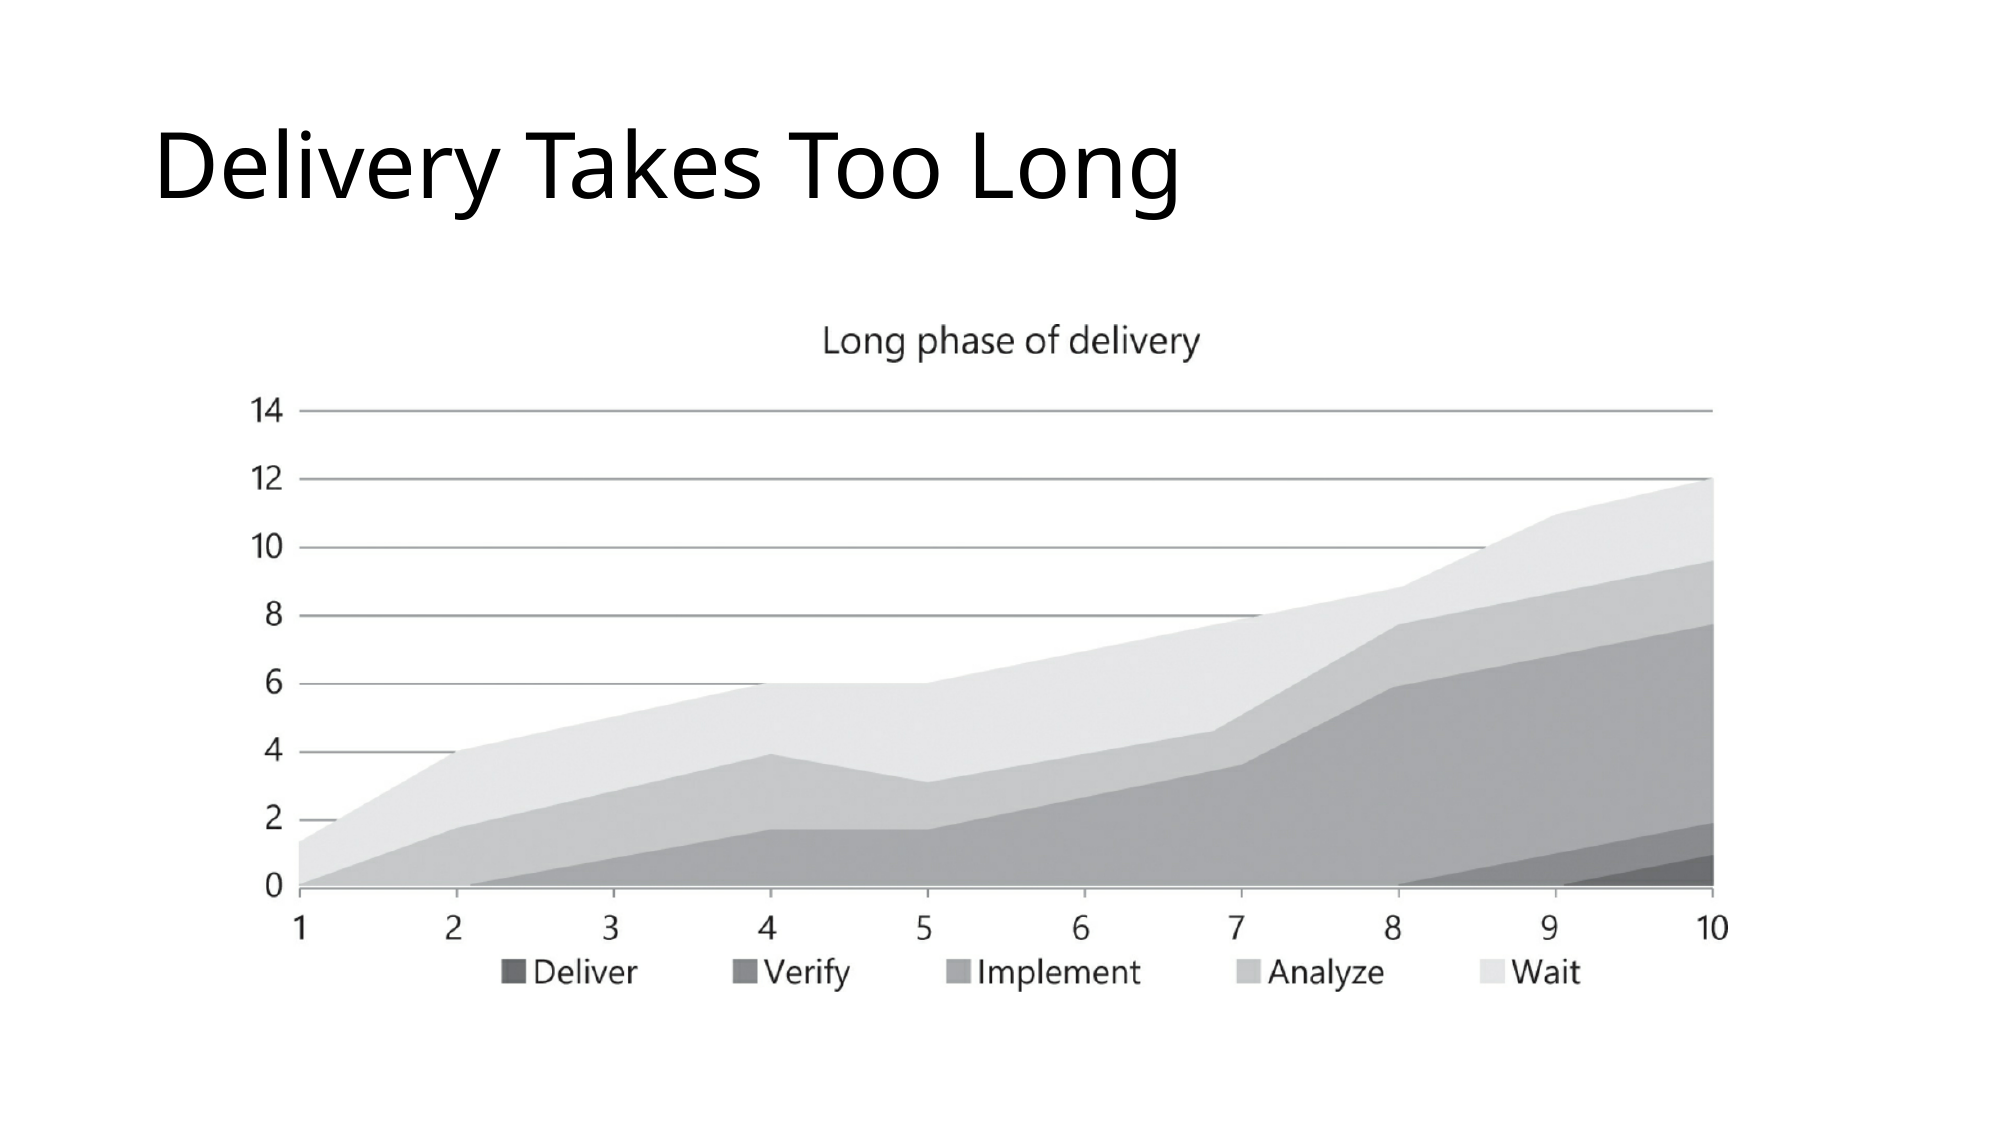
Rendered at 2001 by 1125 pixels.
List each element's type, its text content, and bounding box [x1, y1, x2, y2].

title Delivery Takes Too Long [137, 59, 1863, 278]
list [245, 299, 1755, 1014]
